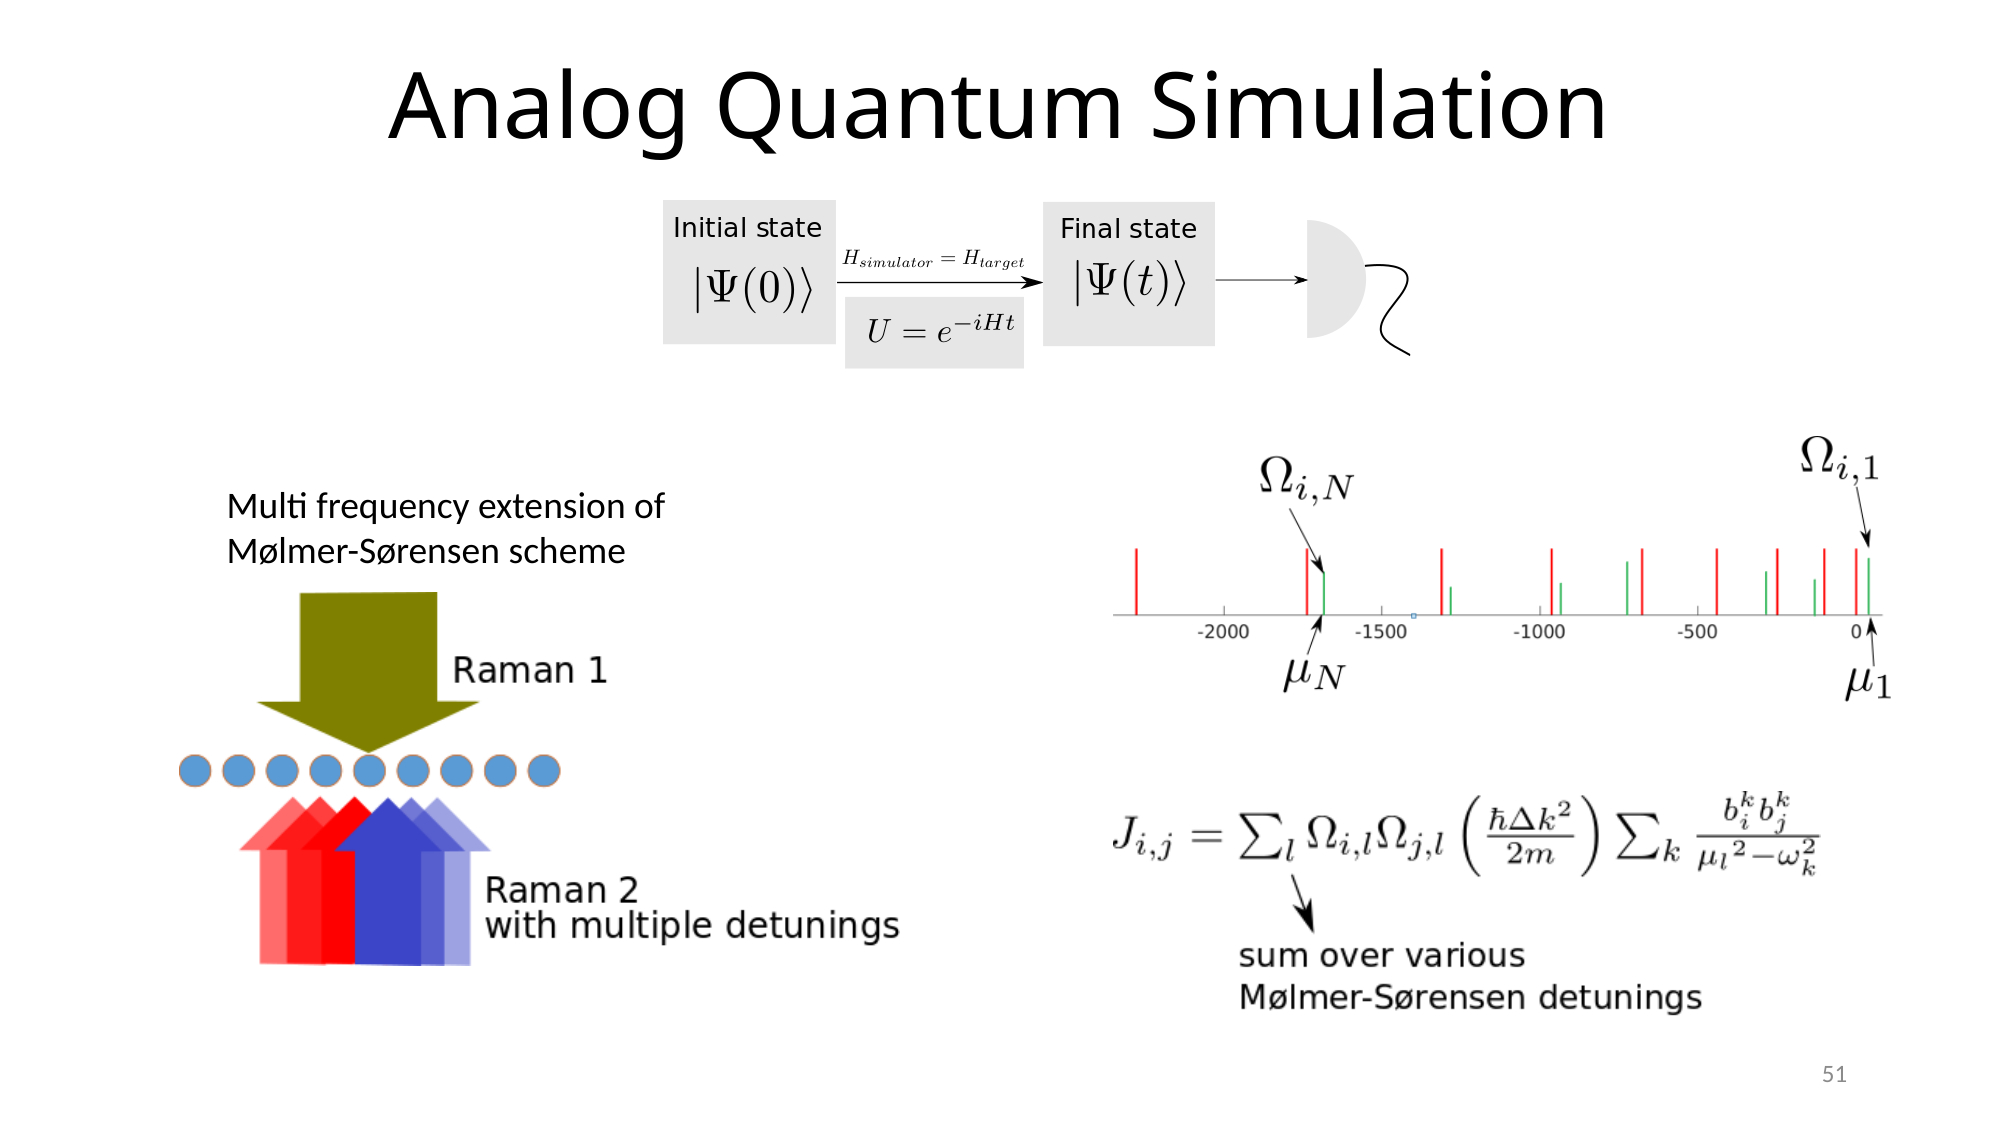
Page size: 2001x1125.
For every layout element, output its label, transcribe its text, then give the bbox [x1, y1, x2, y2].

picture [663, 200, 1411, 369]
text_box Multi frequency extension of Mølmer-Sørensen scheme [211, 474, 690, 579]
picture [179, 592, 900, 966]
slide_number 51 [1412, 1042, 1863, 1103]
picture [1113, 791, 1821, 1017]
title Analog Quantum Simulation [137, 0, 1863, 218]
picture [1113, 436, 1891, 702]
